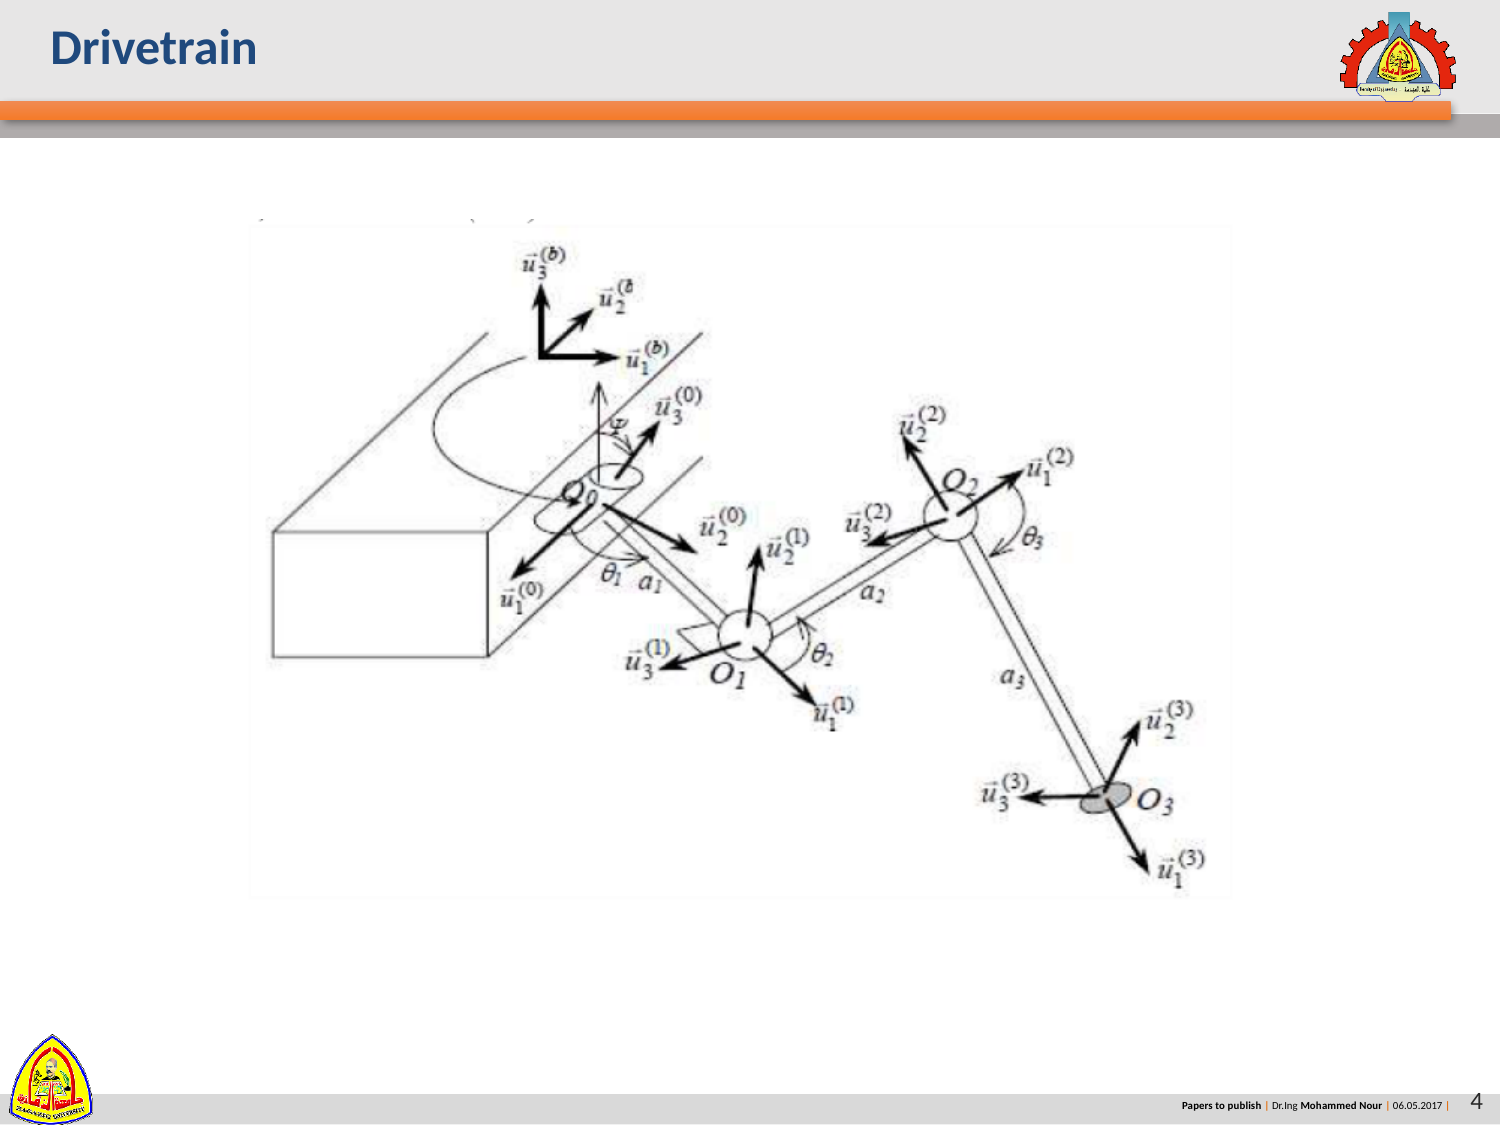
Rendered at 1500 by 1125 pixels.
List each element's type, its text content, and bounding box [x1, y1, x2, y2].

picture [8, 1034, 93, 1125]
title Drivetrain [35, 10, 1294, 79]
picture [1340, 12, 1456, 102]
picture [241, 219, 1247, 904]
